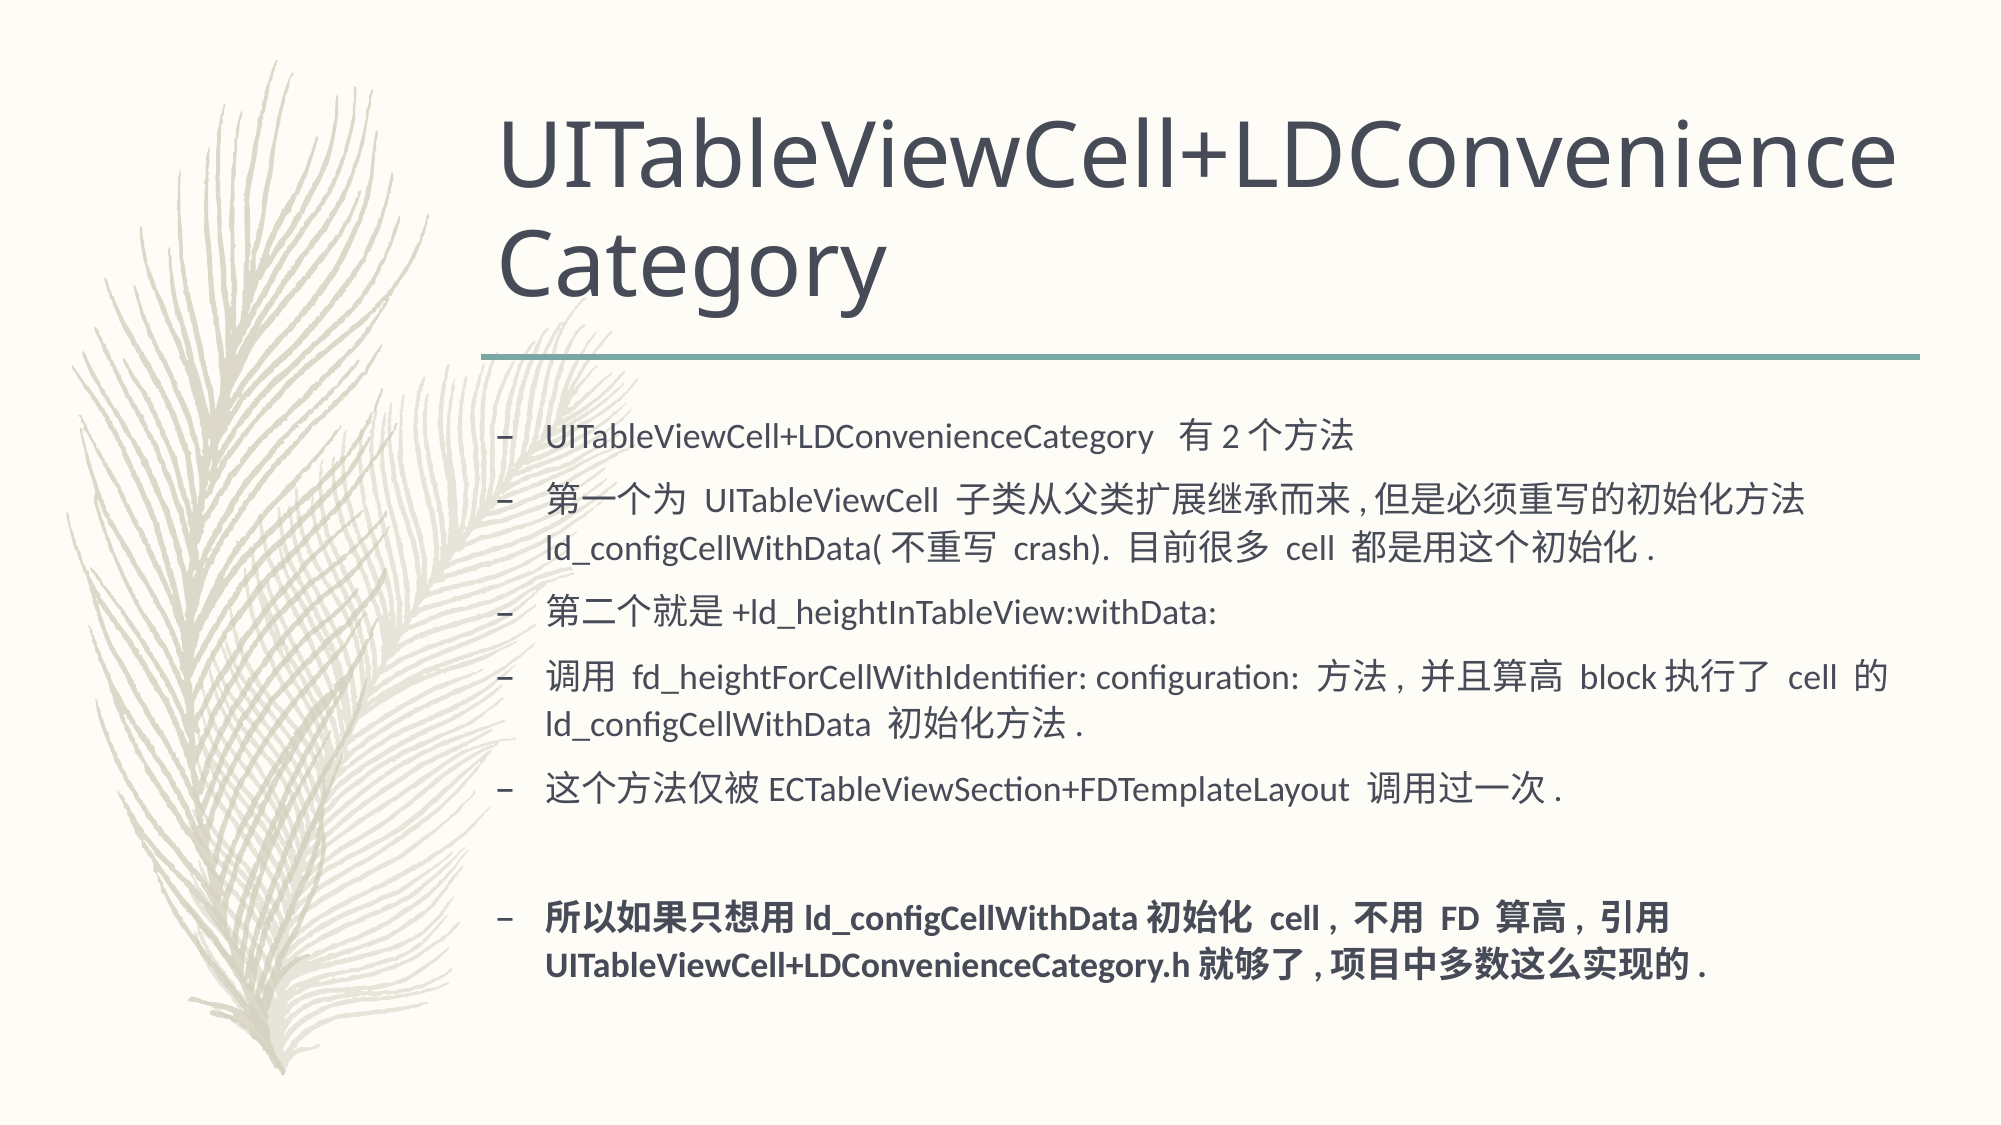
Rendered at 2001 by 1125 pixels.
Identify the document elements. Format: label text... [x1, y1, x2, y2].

list UITableViewCell+LDConvenienceCategory 有2个方法 第一个为 UITableViewCell 子类从父类扩展继承而来,但是必须重写的初始化方法ld_configCellWithData(不重写 crash). 目前很多 cell 都是用这个初始化. 第二个就是+ld_heightInTableView:withData: 调用 fd_heightForCellWithIdentifier: configuration: 方法, 并且算高 block执行了 cell 的ld_configCellWithData 初始化方法. 这个方法仅被ECTableViewSection+FDTemplateLayout 调用过一次. 所以如果只想用ld_configCellWithData初始化 cell , 不用 FD 算高, 引用 UITableViewCell+LDConvenienceCategory.h就够了,项目中多数这么实现的. [481, 399, 1920, 999]
title UITableViewCell+LDConvenienceCategory [481, 93, 1920, 350]
